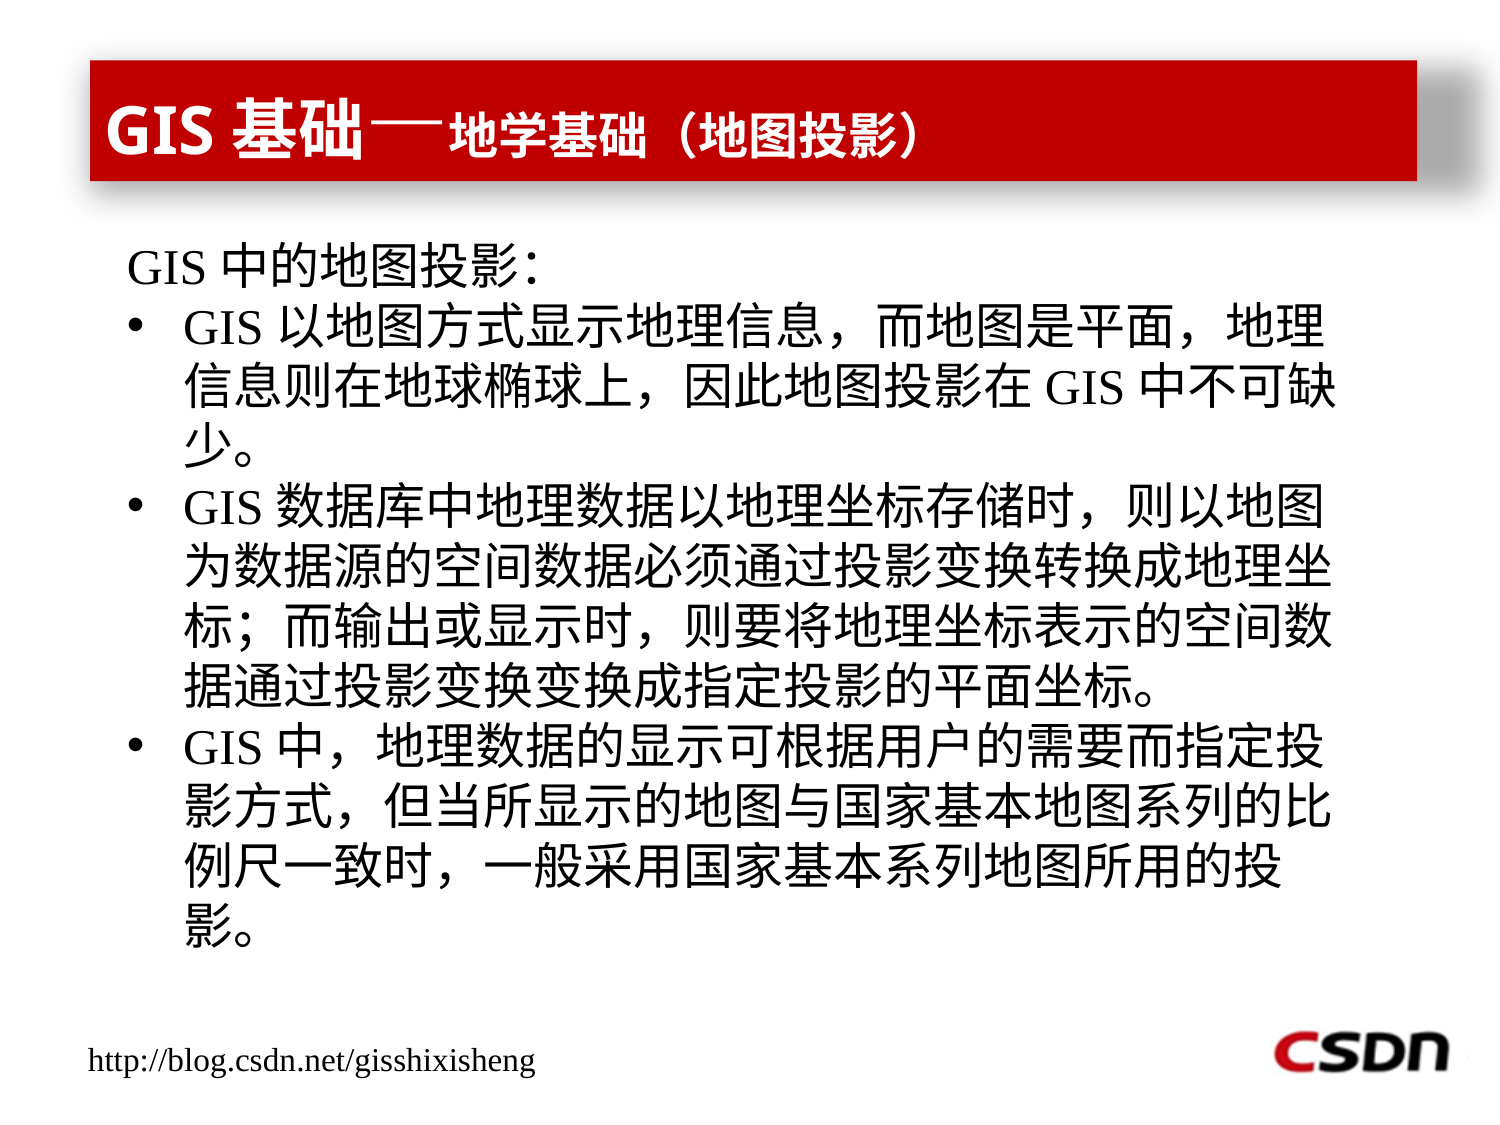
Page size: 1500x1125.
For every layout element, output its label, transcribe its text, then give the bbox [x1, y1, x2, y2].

text_box GIS中的地图投影： GIS以地图方式显示地理信息，而地图是平面，地理信息则在地球椭球上，因此地图投影在GIS中不可缺少。 GIS数据库中地理数据以地理坐标存储时，则以地图为数据源的空间数据必须通过投影变换转换成地理坐标；而输出或显示时，则要将地理坐标表示的空间数据通过投影变换变换成指定投影的平面坐标。 GIS中，地理数据的显示可根据用户的需要而指定投影方式，但当所显示的地图与国家基本地图系列的比例尺一致时，一般采用国家基本系列地图所用的投影。 [112, 226, 1376, 1022]
text_box http://blog.csdn.net/gisshixisheng [5, 1031, 620, 1086]
picture [1248, 999, 1468, 1083]
text_box GIS基础—地学基础（地图投影） [90, 60, 1418, 182]
